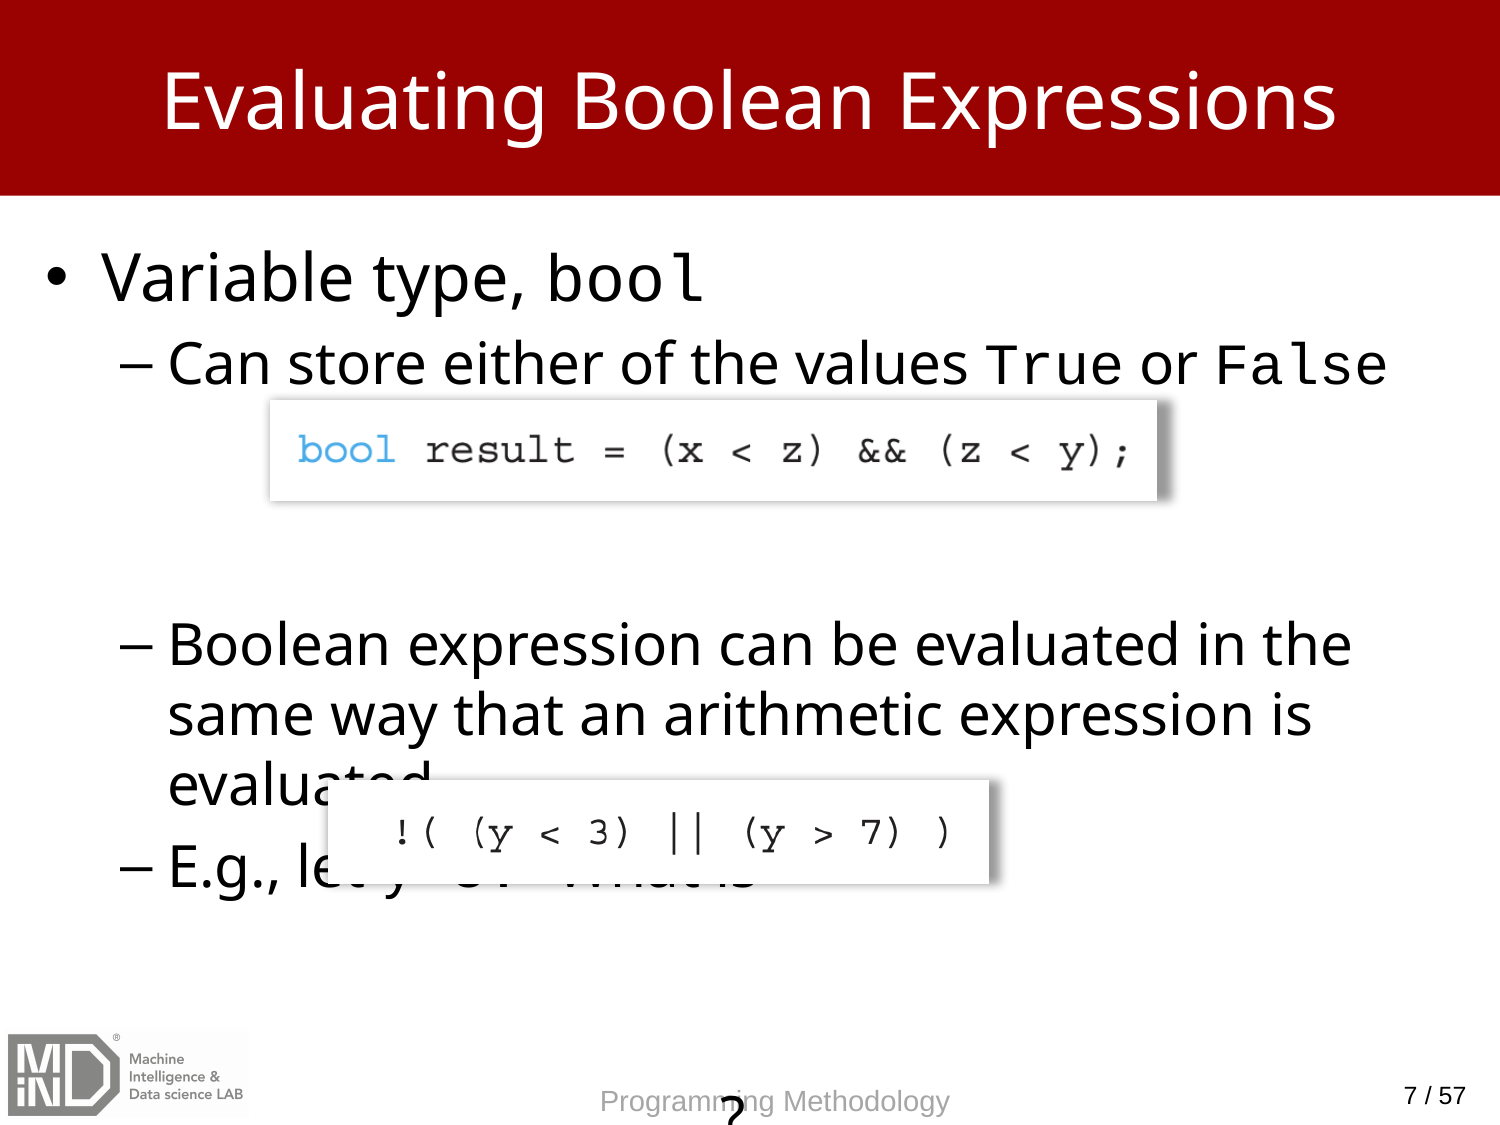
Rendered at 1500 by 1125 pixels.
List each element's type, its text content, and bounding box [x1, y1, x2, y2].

title Evaluating Boolean Expressions [0, 0, 1500, 196]
list Variable type, bool Can store either of the values True or False Boolean expression can be evaluated in the same way that an arithmetic expression is evaluated E.g., let y=8. What is ? [30, 227, 1459, 1005]
picture [327, 780, 989, 885]
picture [5, 1029, 249, 1119]
slide_number 7 / 57 [1144, 1064, 1482, 1125]
picture [270, 400, 1157, 502]
